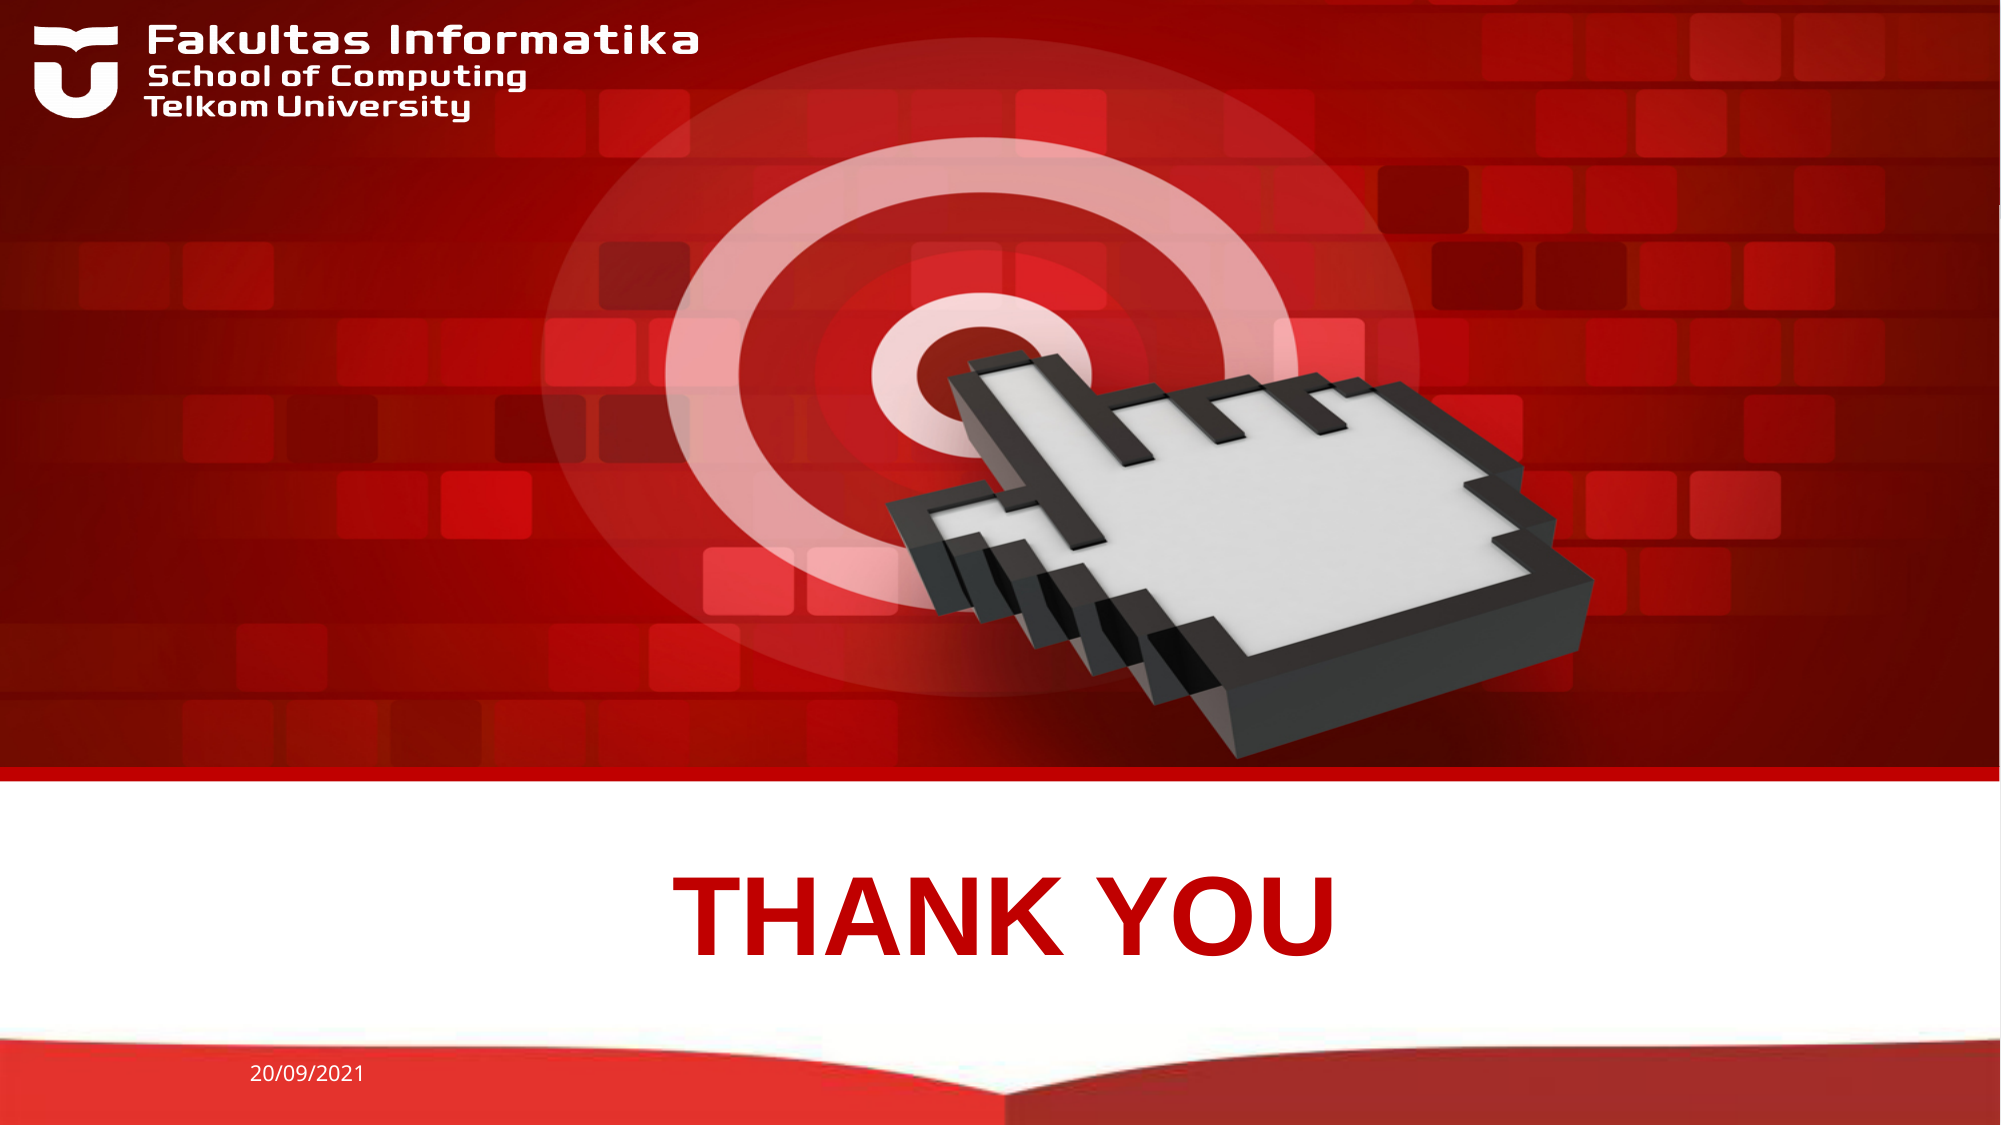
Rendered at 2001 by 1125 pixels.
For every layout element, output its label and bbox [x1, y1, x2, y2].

picture [0, 0, 2001, 1125]
slide_number [249, 1042, 520, 1103]
